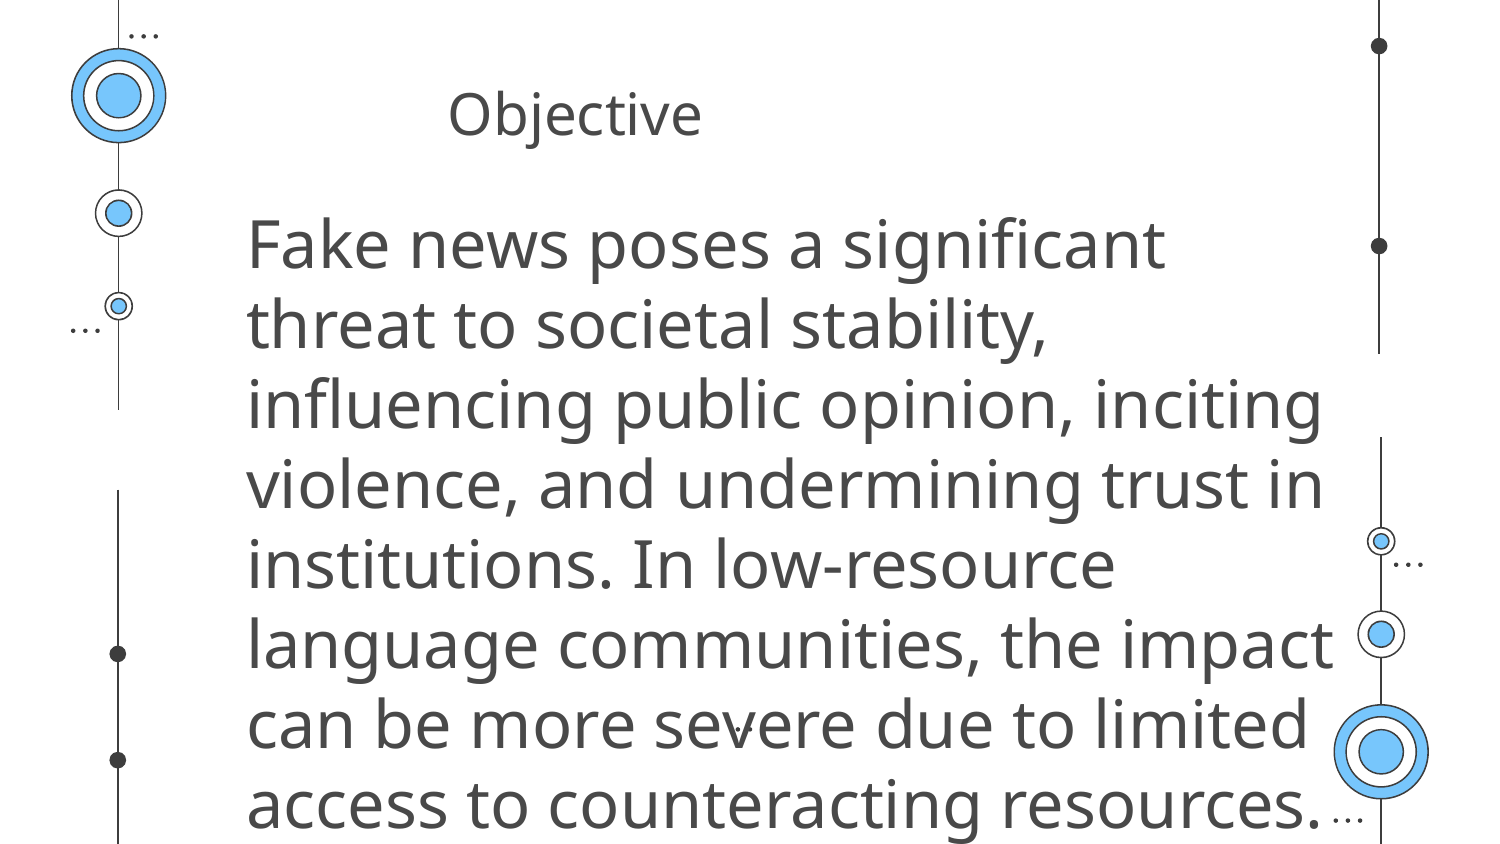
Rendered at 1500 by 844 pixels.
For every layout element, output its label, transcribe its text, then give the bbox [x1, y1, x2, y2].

subtitle Fake news poses a significant threat to societal stability, influencing public opinion, inciting violence, and undermining trust in institutions. In low-resource language communities, the impact can be more severe due to limited access to counteracting resources. The objective of this project is to develop an effective Natural Language Processing (NLP) model using machine learning (ML) and deep learning (DL) for detecting fake news in a low-resource language. The model aims to enhance the reliability of information dissemination and support the fight against misinformation in regions where linguistic resources are scarce. [231, 187, 1360, 612]
title Objective [181, 62, 970, 157]
